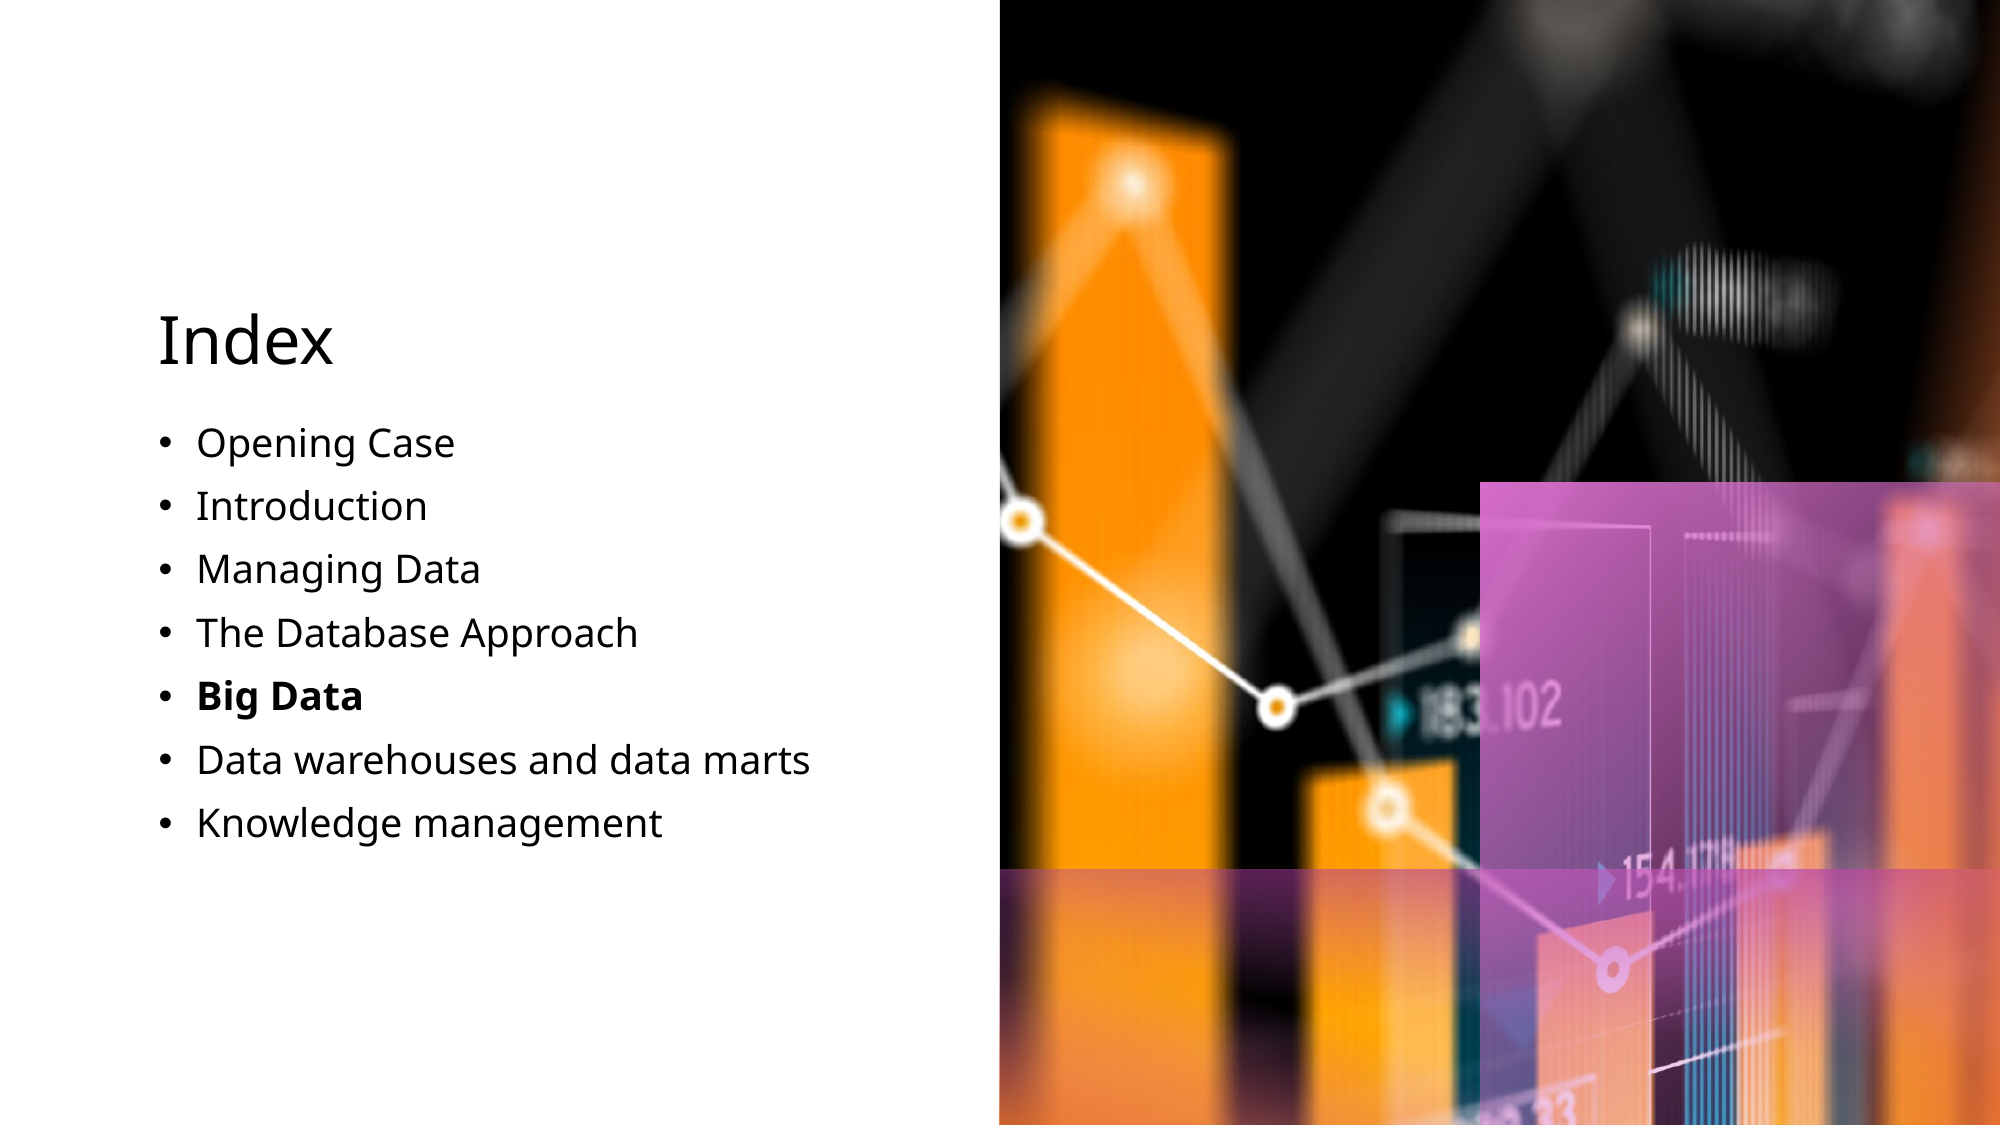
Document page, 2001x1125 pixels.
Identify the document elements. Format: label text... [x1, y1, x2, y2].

picture [999, 0, 2000, 1125]
list Opening Case Introduction Managing Data The Database Approach Big Data Data warehouses and data marts Knowledge management [143, 415, 859, 982]
title Index [143, 121, 859, 387]
